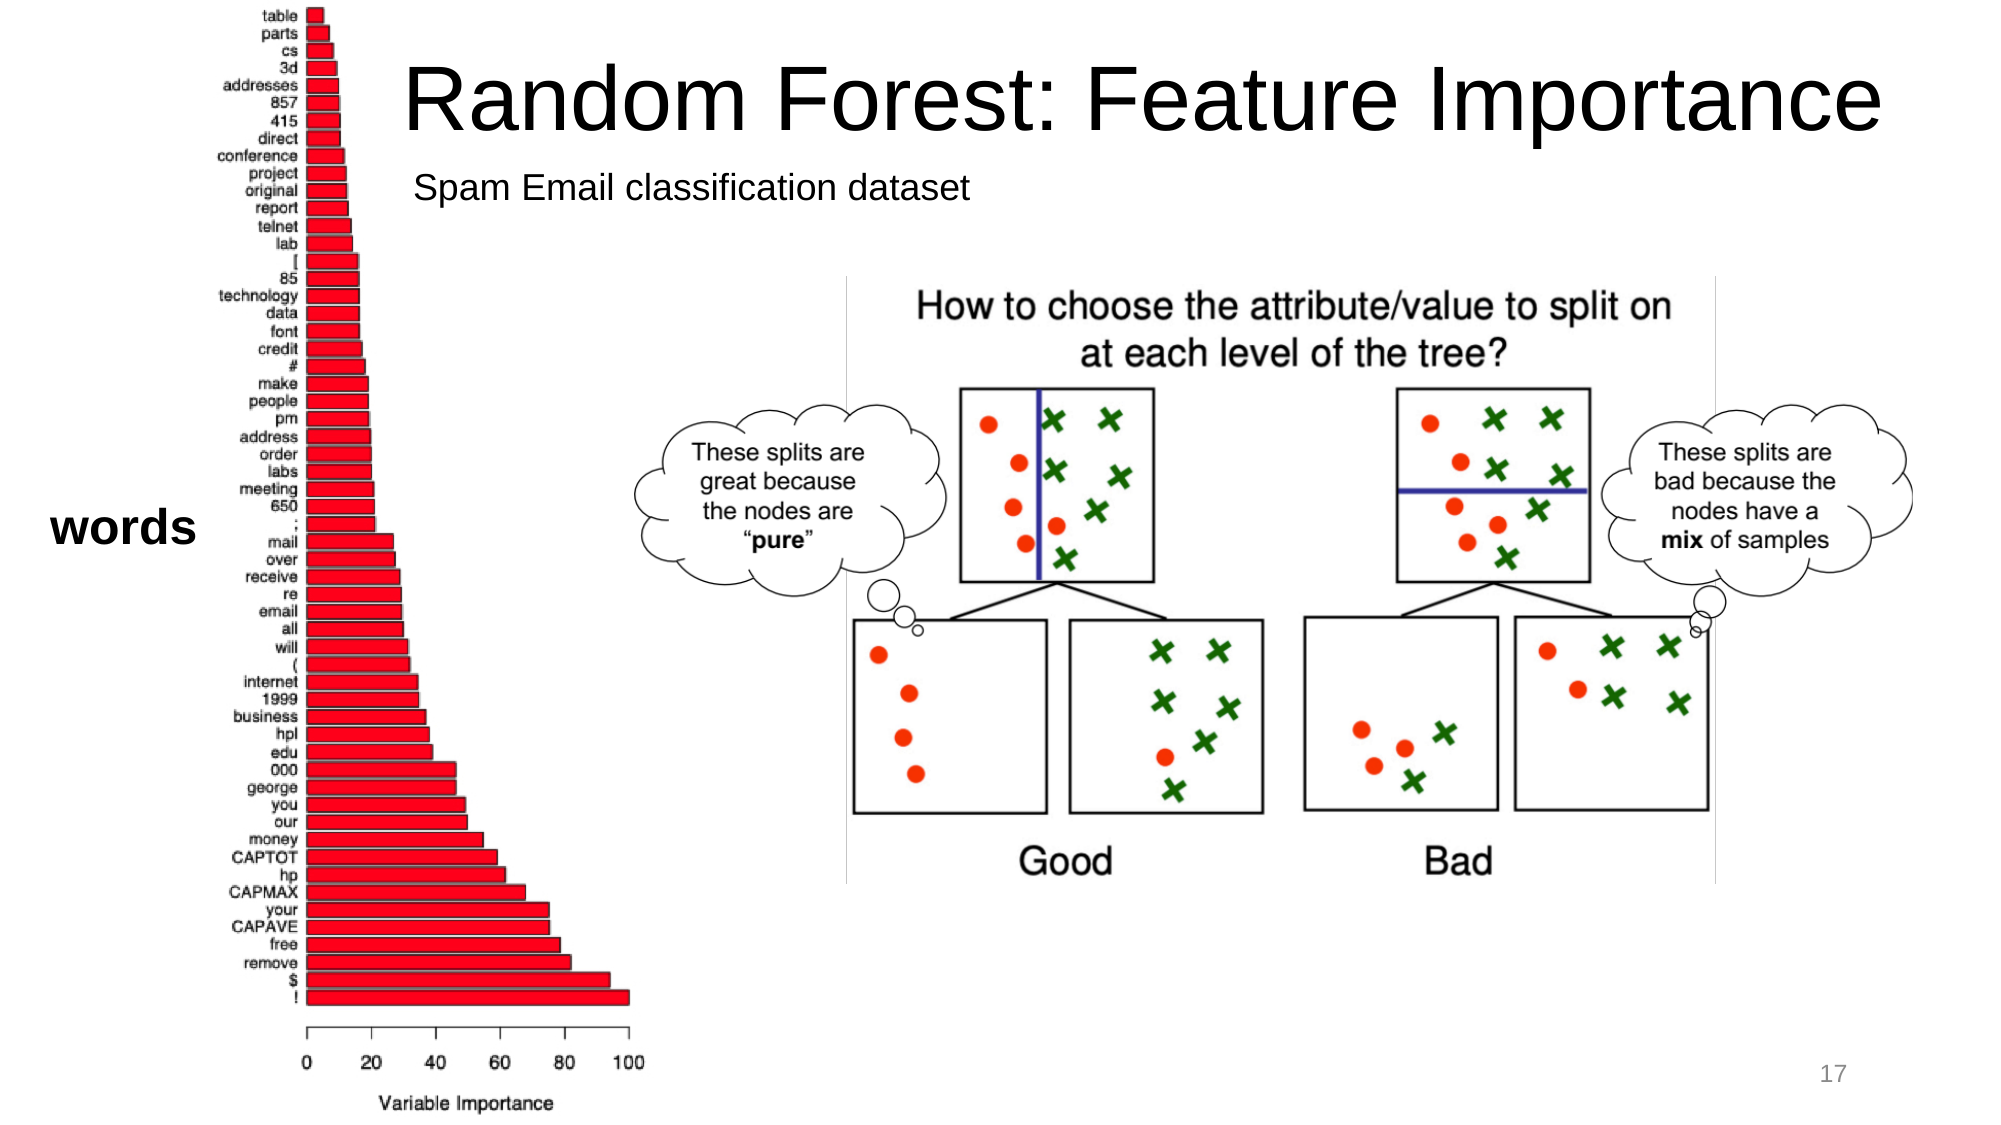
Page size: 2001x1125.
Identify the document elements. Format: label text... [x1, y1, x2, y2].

slide_number 17 [1412, 1042, 1863, 1103]
picture [213, 0, 658, 1125]
text_box words [35, 486, 213, 562]
text_box Spam Email classification dataset [658, 155, 986, 216]
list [633, 276, 1913, 884]
title Random Forest: Feature Importance [658, 0, 2000, 210]
